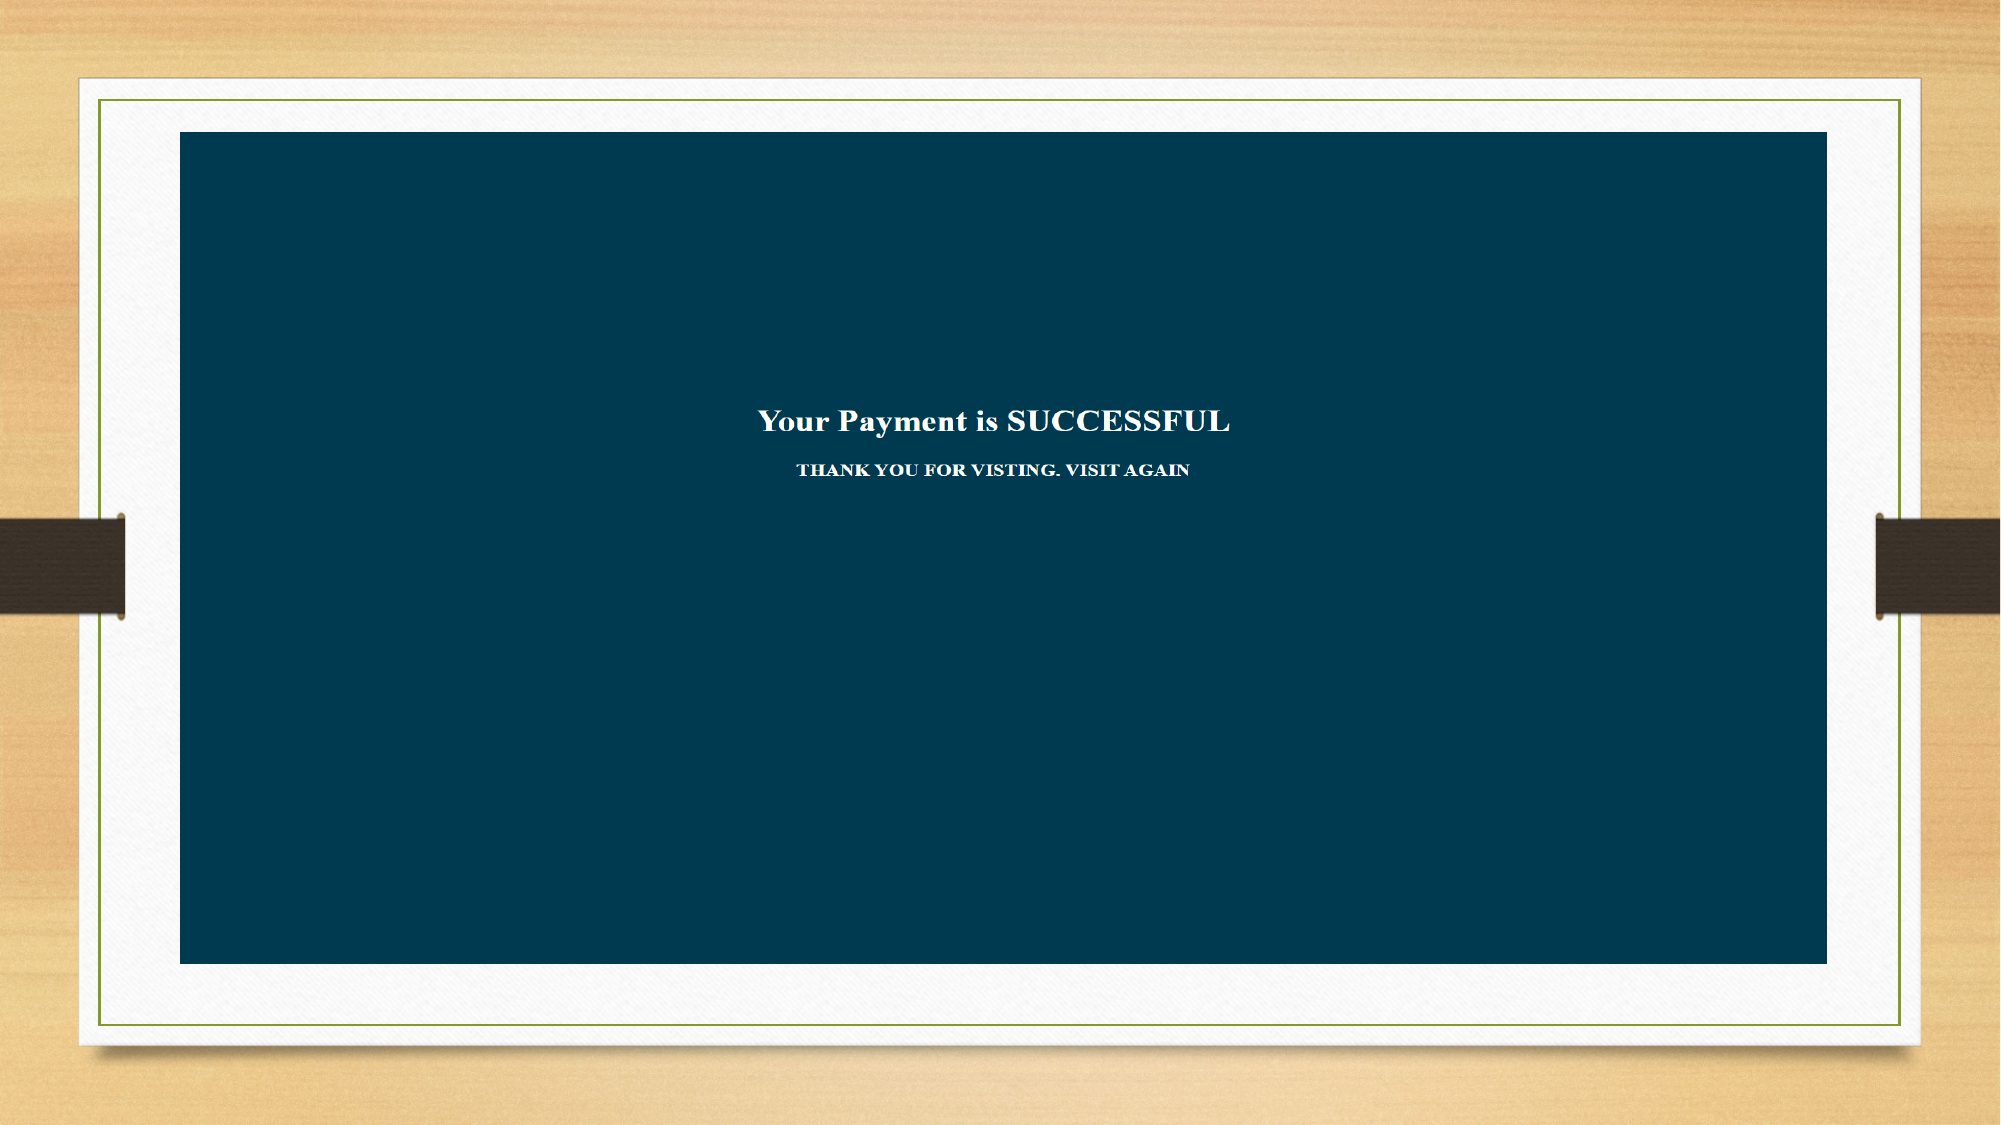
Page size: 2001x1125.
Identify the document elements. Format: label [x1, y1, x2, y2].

picture [0, 0, 2001, 1125]
list [180, 132, 1827, 965]
